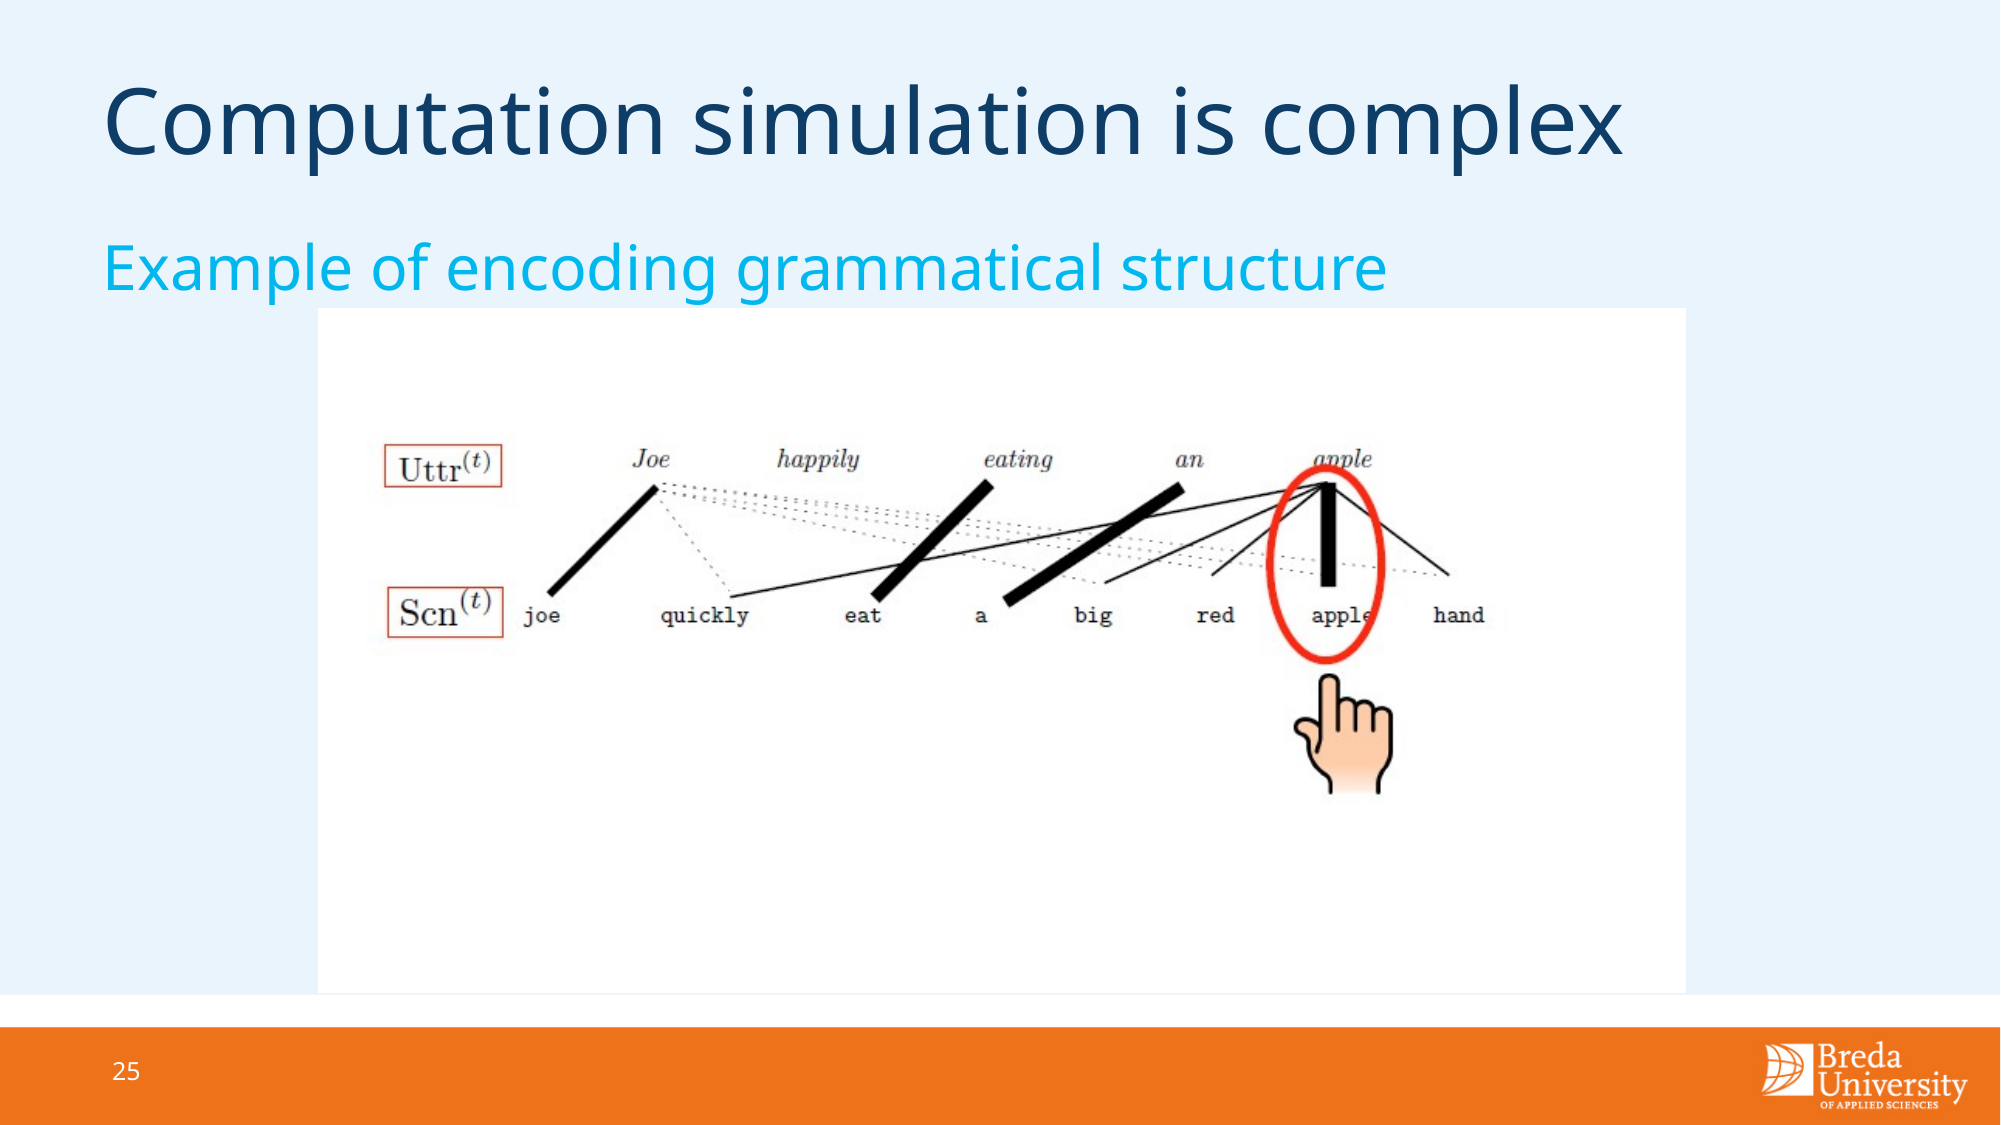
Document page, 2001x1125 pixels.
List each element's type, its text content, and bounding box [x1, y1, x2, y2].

list Example of encoding grammatical structure [88, 229, 1917, 307]
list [318, 308, 1686, 993]
title Computation simulation is complex [88, 67, 1917, 210]
slide_number 25 [97, 1042, 198, 1103]
picture [0, 0, 2001, 1125]
